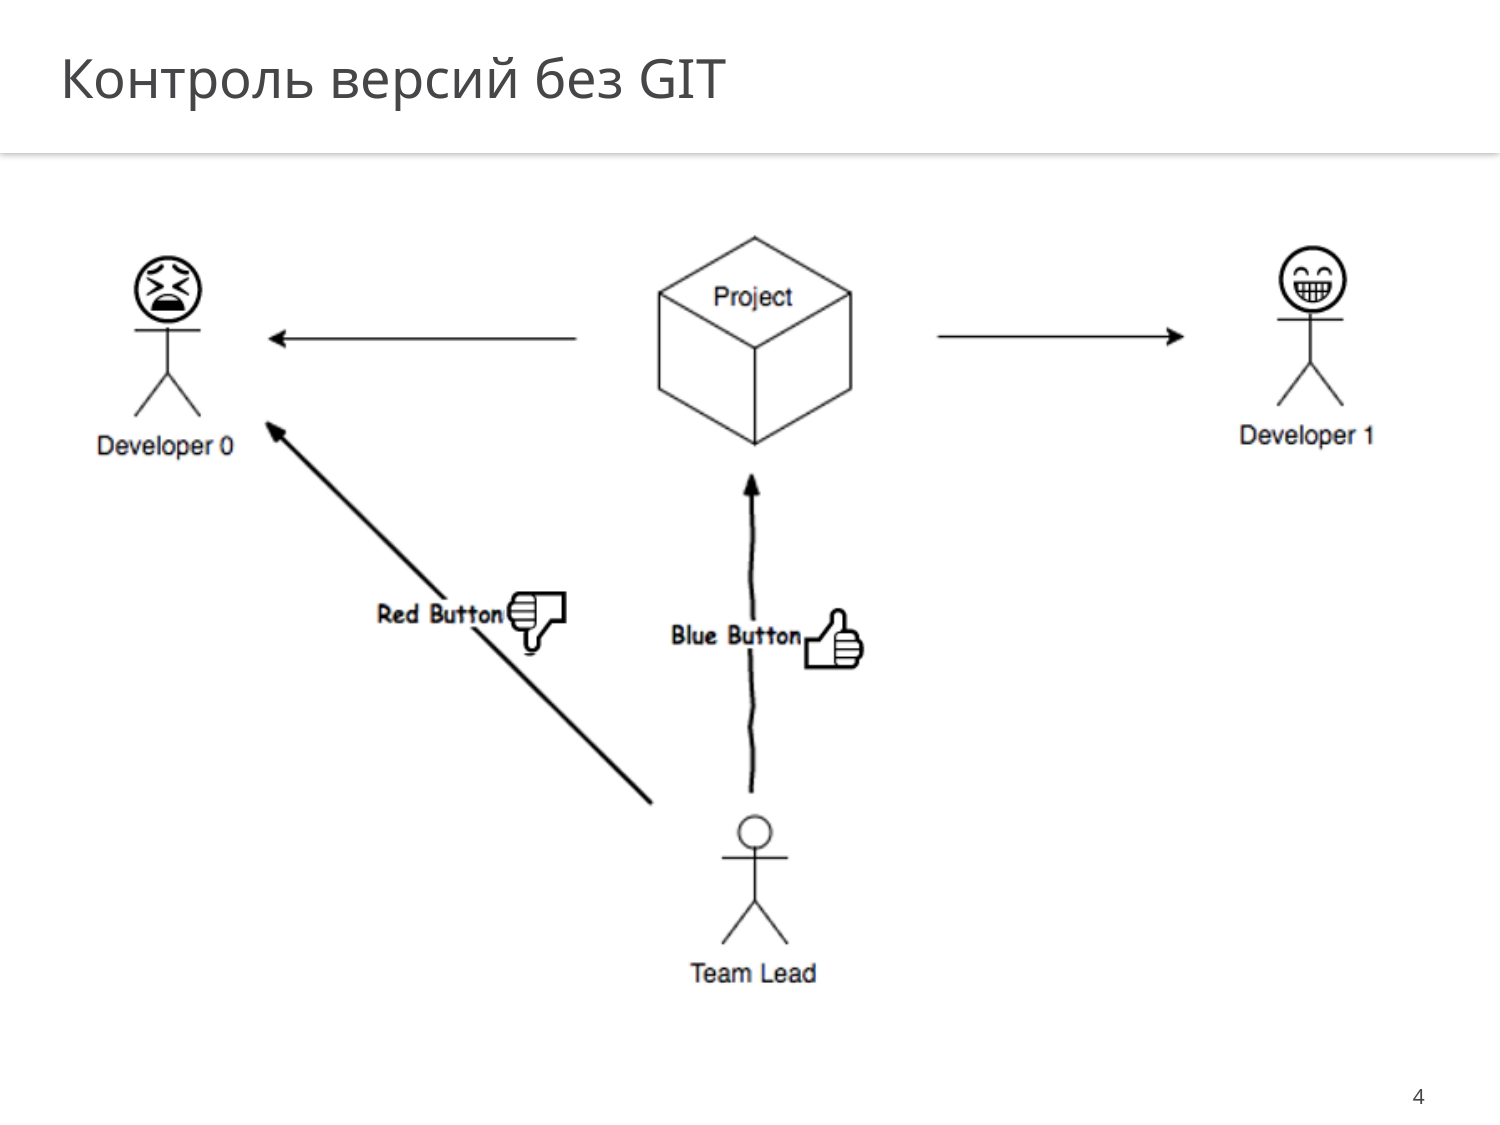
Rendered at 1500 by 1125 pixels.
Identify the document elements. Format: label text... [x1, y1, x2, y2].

picture [79, 199, 1421, 1018]
list Контроль версий без GIT [0, 0, 1500, 153]
